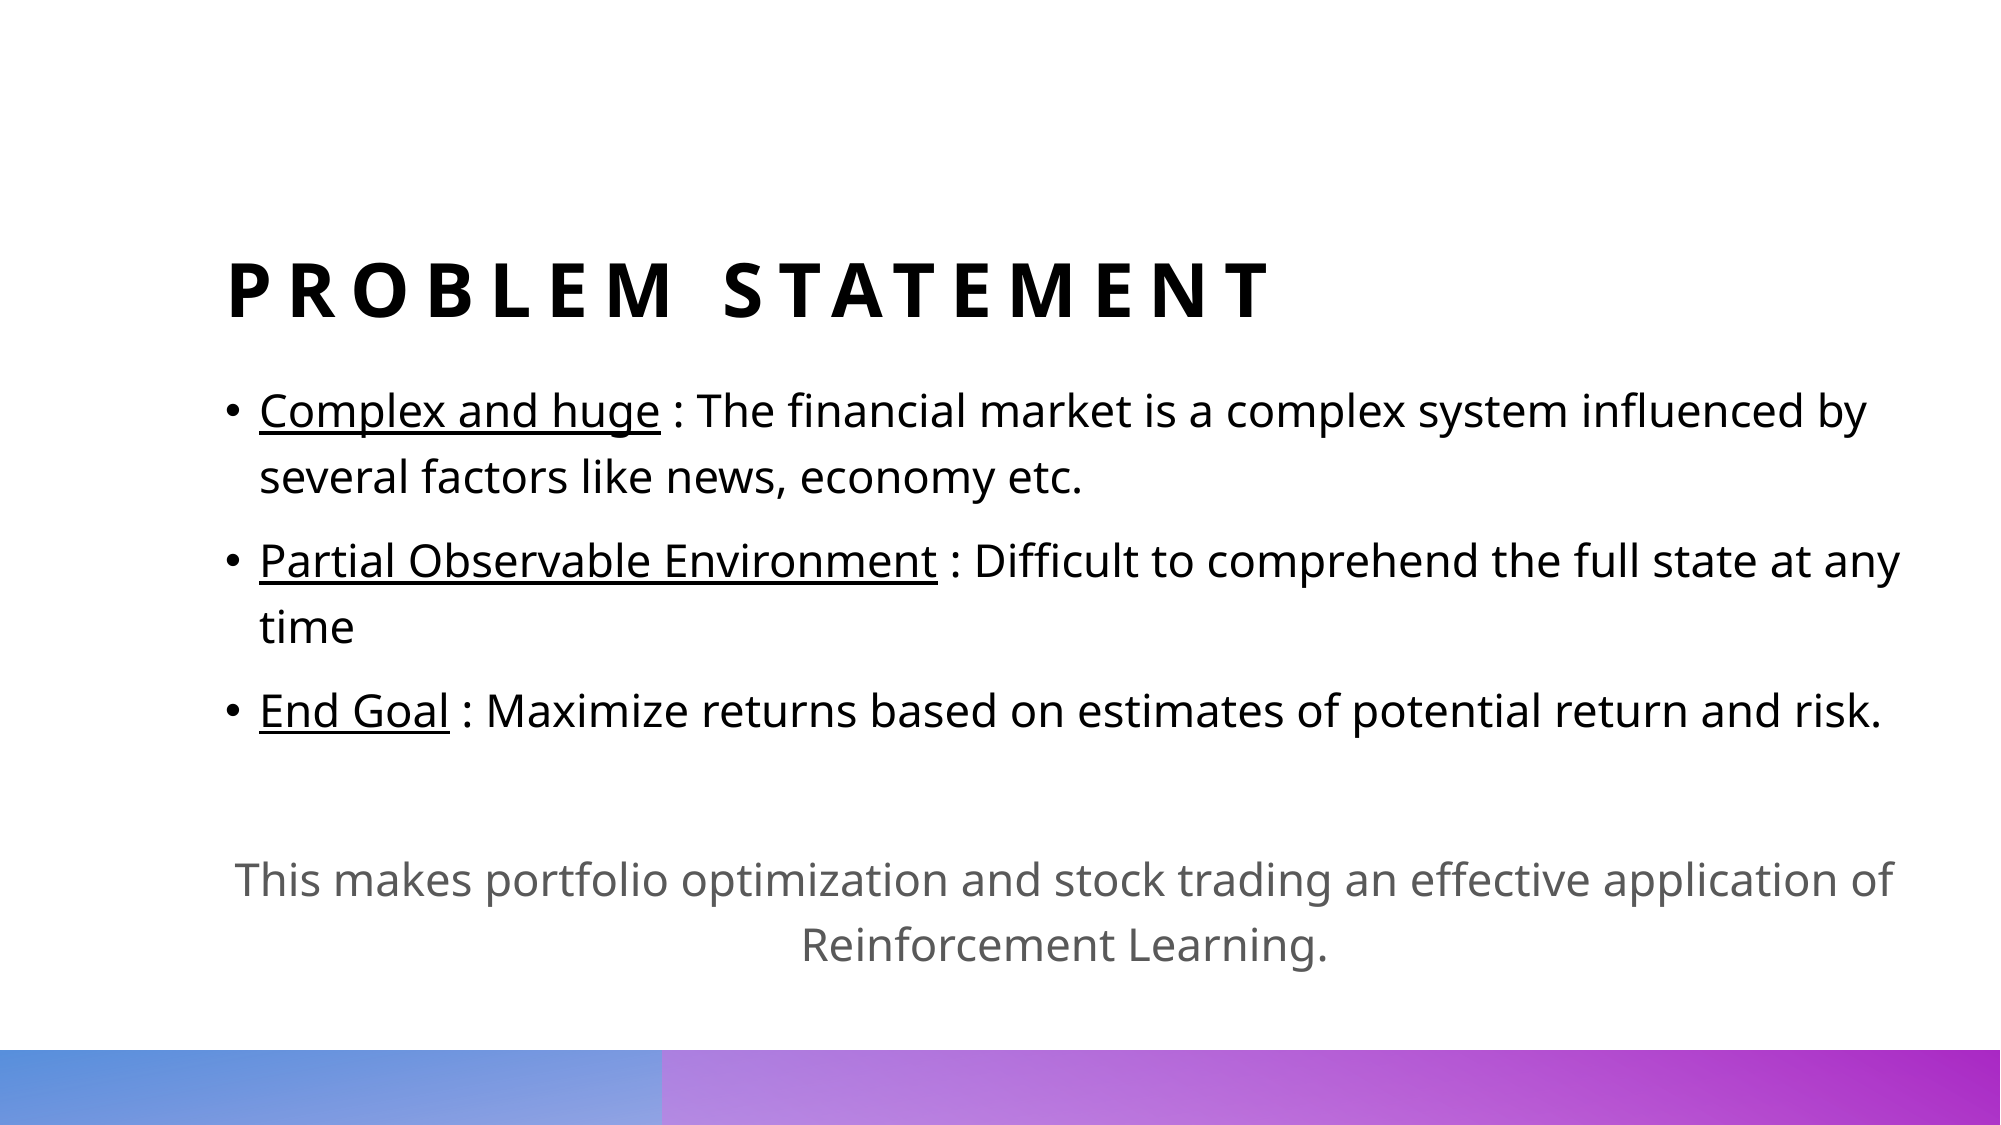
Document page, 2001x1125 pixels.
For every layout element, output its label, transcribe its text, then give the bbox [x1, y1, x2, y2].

list Complex and huge : The financial market is a complex system influenced by several factors like news, economy etc. Partial Observable Environment : Difficult to comprehend the full state at any time End Goal : Maximize returns based on estimates of potential return and risk. This makes portfolio optimization and stock trading an effective application of Reinforcement Learning. [225, 346, 1905, 996]
title Problem Statement [225, 130, 1905, 333]
